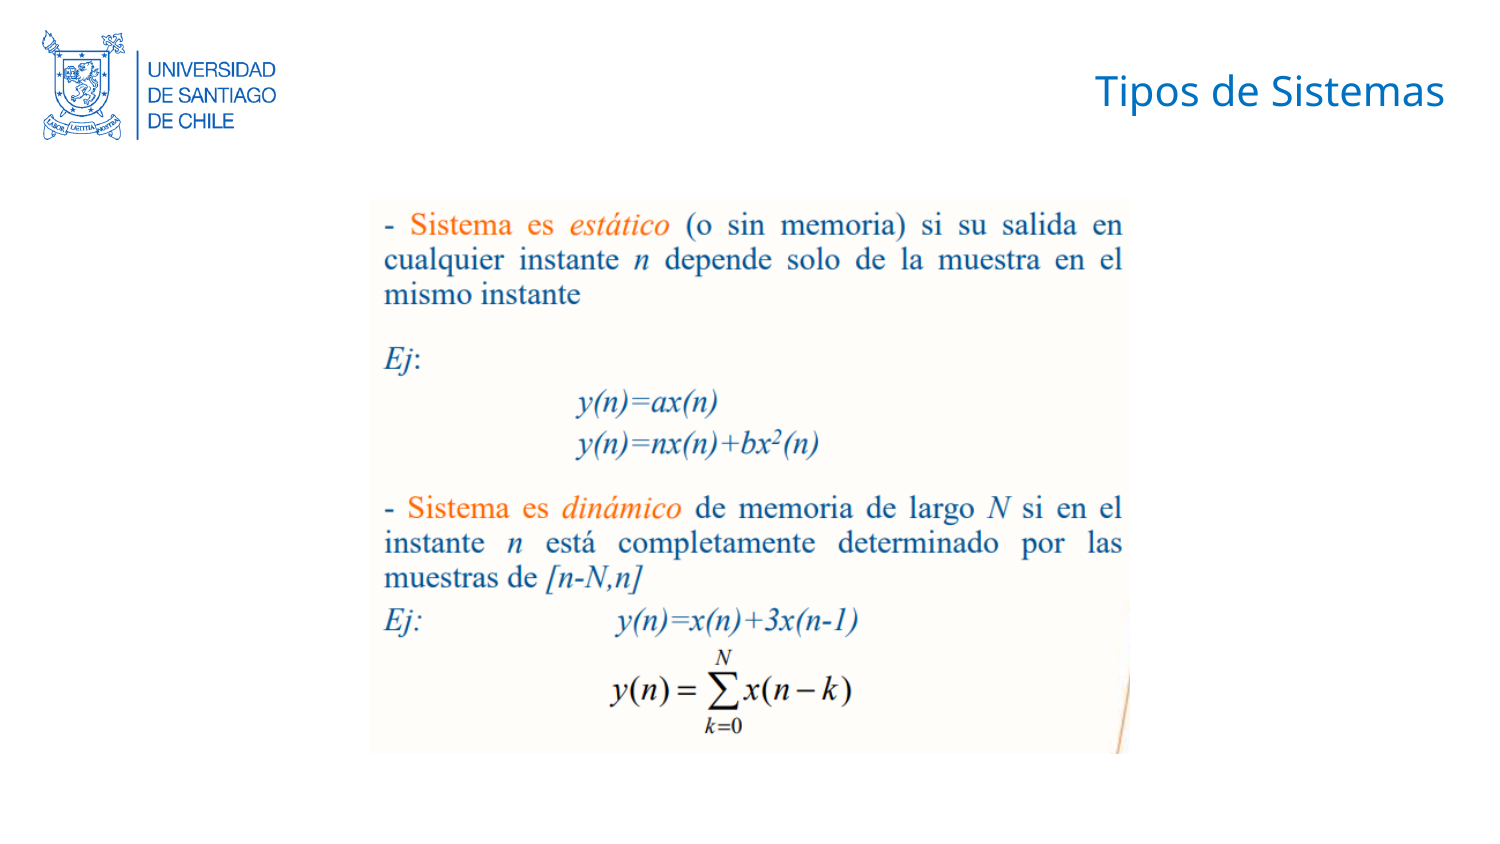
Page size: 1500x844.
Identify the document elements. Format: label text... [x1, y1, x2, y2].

picture [29, 20, 289, 151]
title Tipos de Sistemas [312, 43, 1461, 137]
picture [369, 199, 1130, 754]
